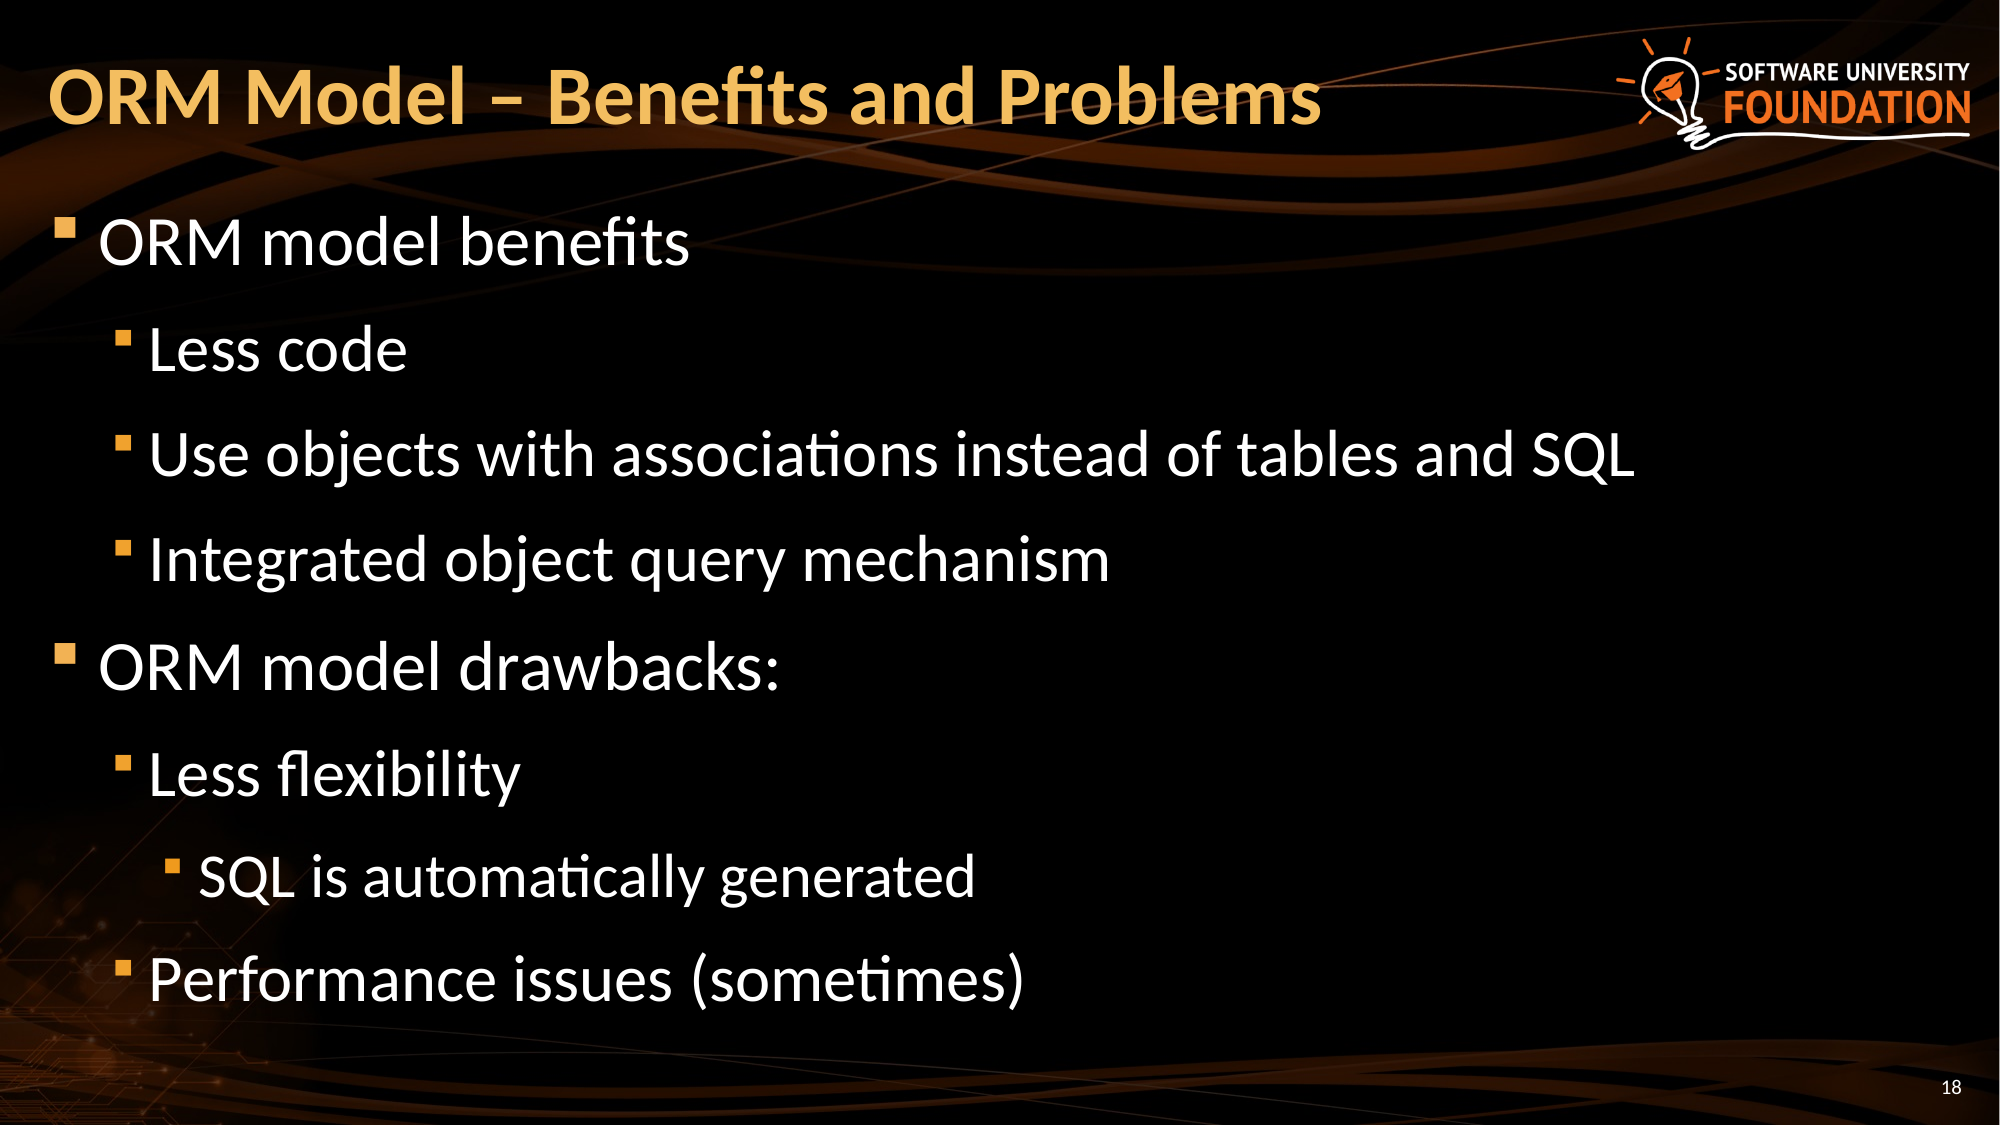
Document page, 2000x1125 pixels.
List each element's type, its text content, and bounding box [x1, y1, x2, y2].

title ORM Model – Benefits and Problems [30, 6, 1602, 189]
list ORM model benefits Less code Use objects with associations instead of tables and SQL Integrated object query mechanism ORM model drawbacks: Less flexibility SQL is automatically generated Performance issues (sometimes) [31, 188, 1968, 1103]
picture [0, 0, 2000, 1125]
